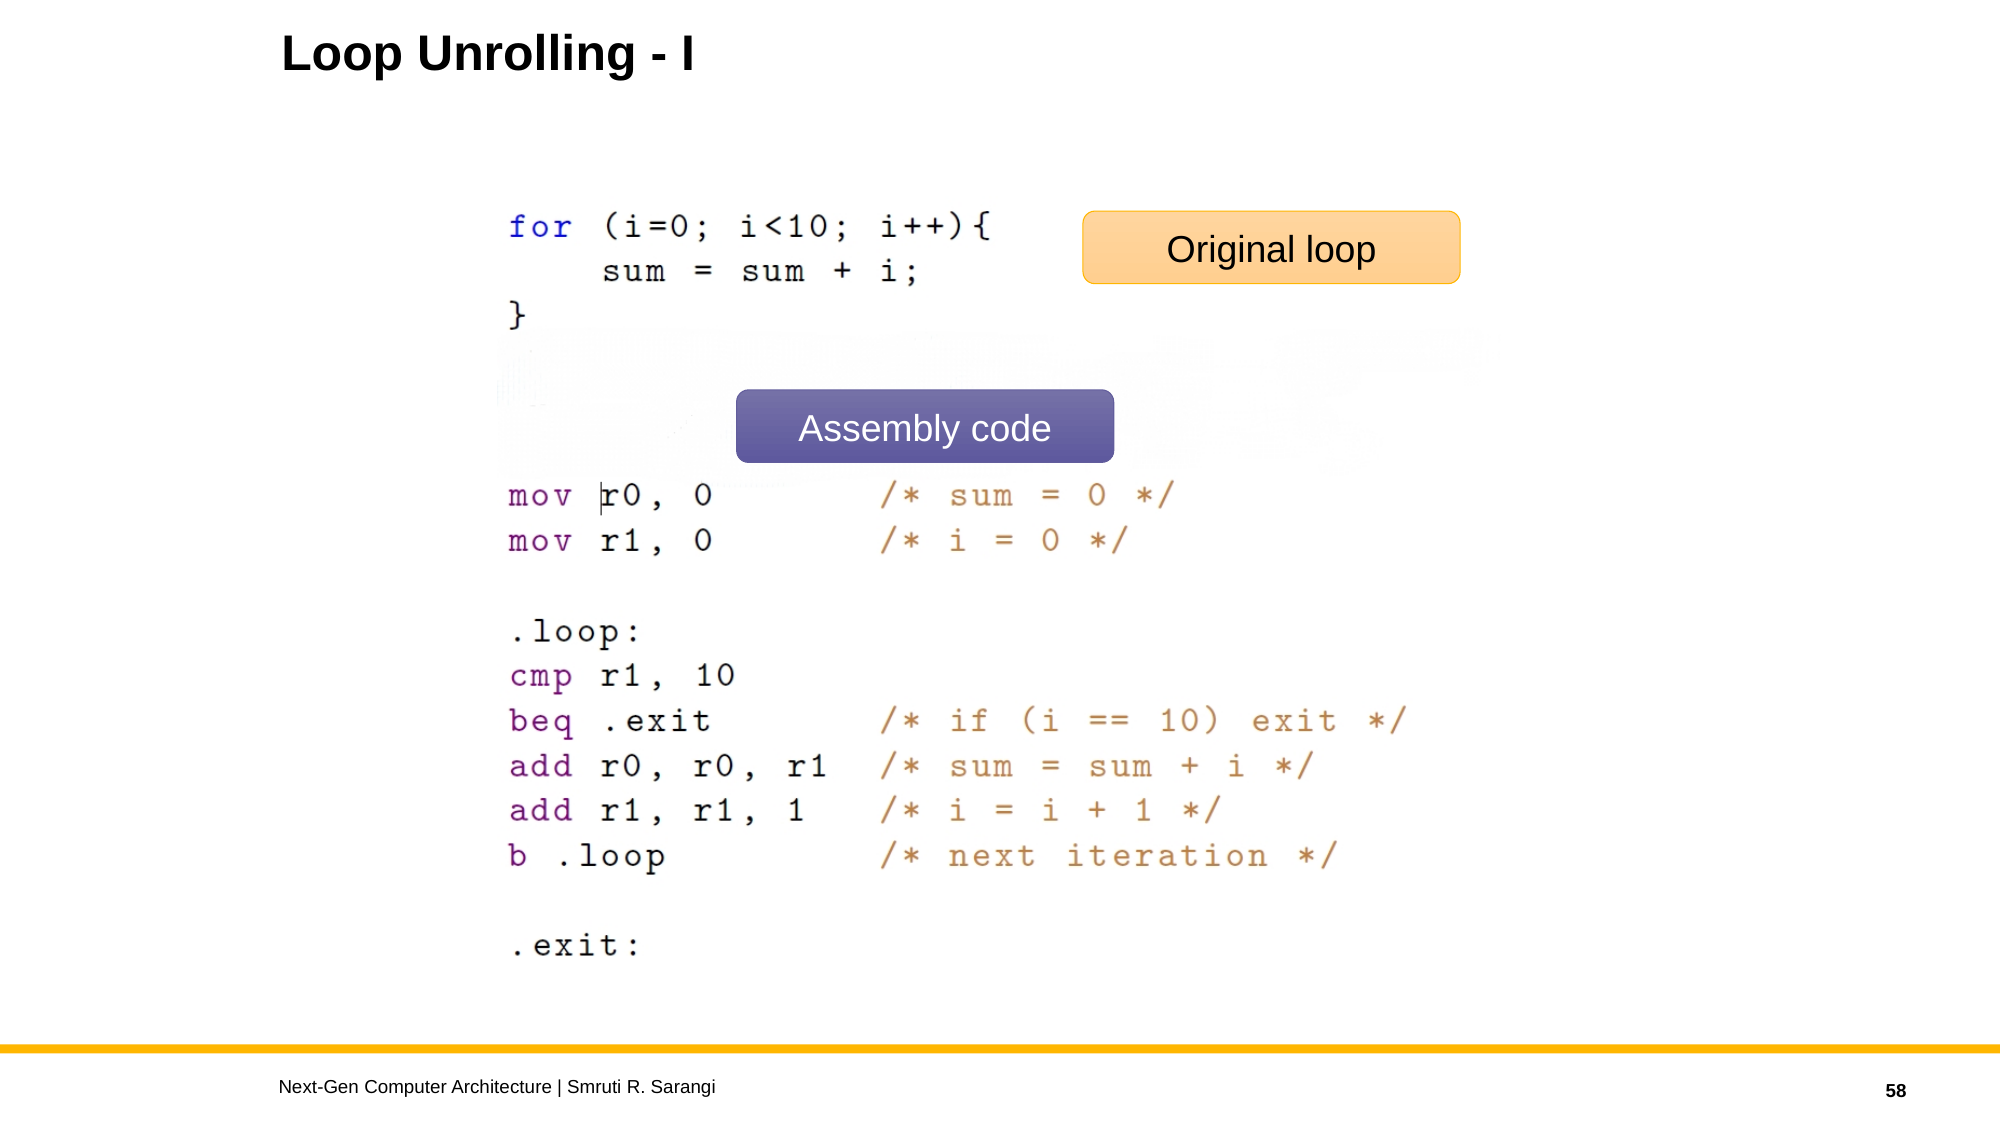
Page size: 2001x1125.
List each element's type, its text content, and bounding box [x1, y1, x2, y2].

slide_number 58 [1711, 1071, 1922, 1109]
title Loop Unrolling - I [266, 20, 1392, 156]
footer Next-Gen Computer Architecture | Smruti R. Sarangi [263, 1067, 1464, 1105]
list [497, 196, 1503, 976]
